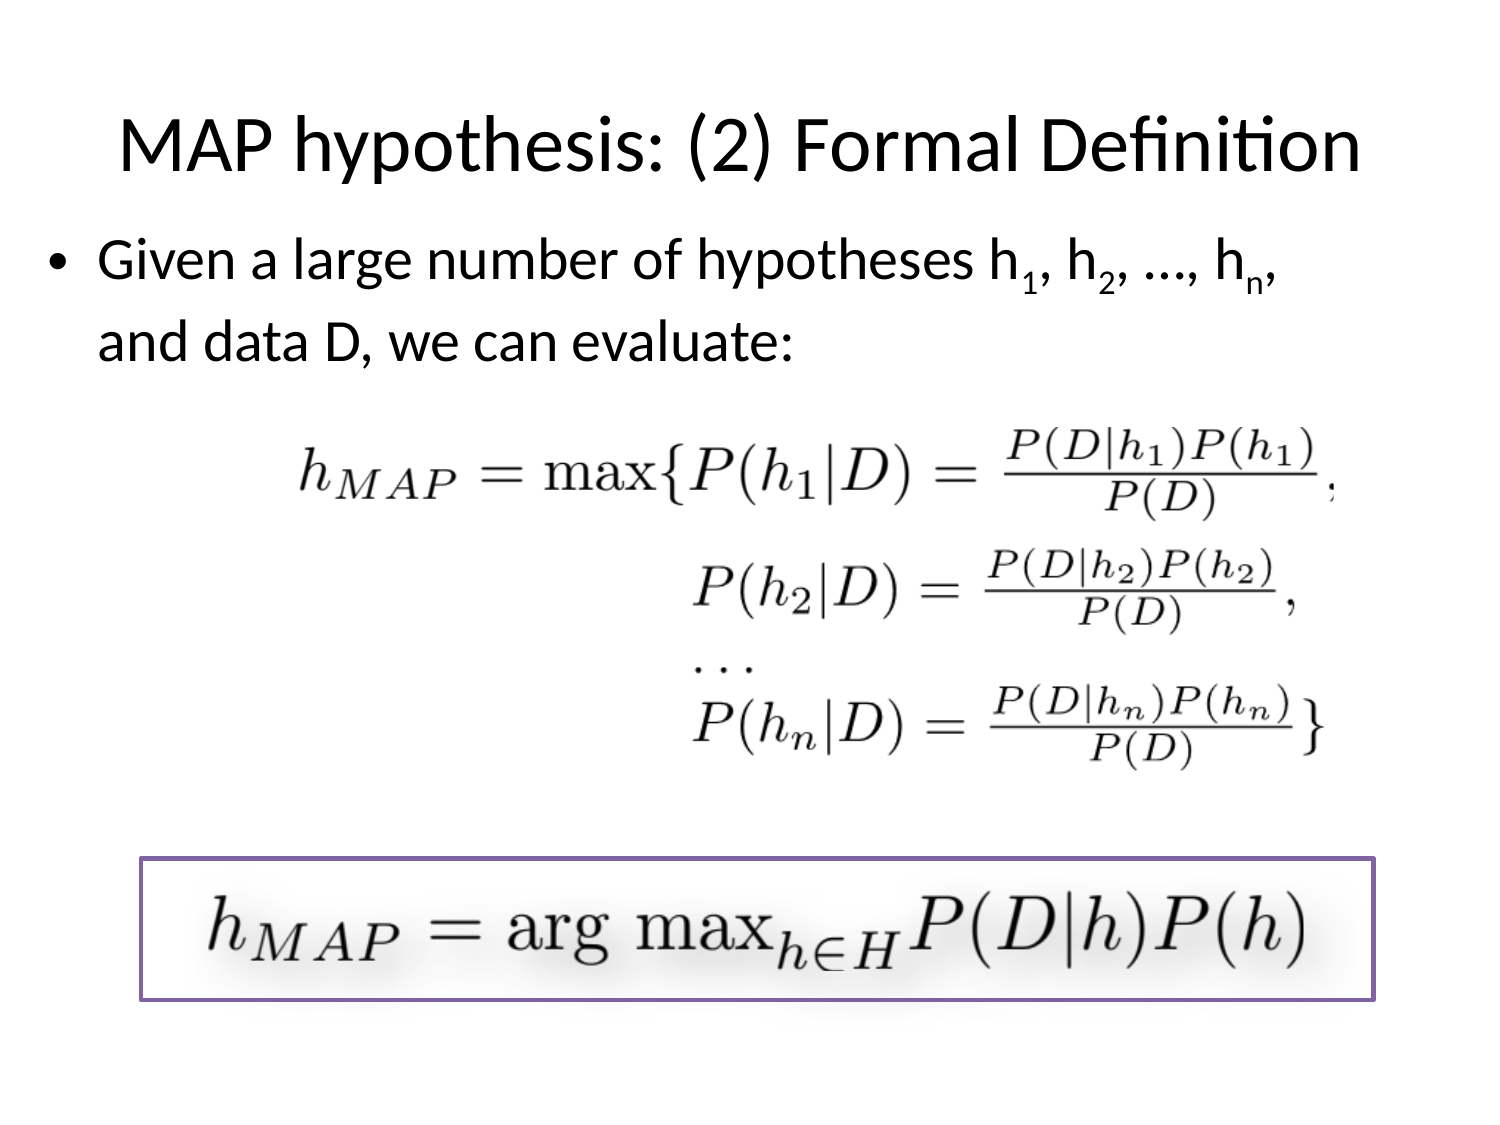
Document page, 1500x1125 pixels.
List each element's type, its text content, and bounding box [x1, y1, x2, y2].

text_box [140, 858, 1374, 1001]
title MAP hypothesis: (2) Formal Definition [75, 45, 1425, 233]
list Given a large number of hypotheses h1, h2, …, hn, and data D, we can evaluate: [32, 211, 1383, 382]
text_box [168, 426, 1343, 793]
